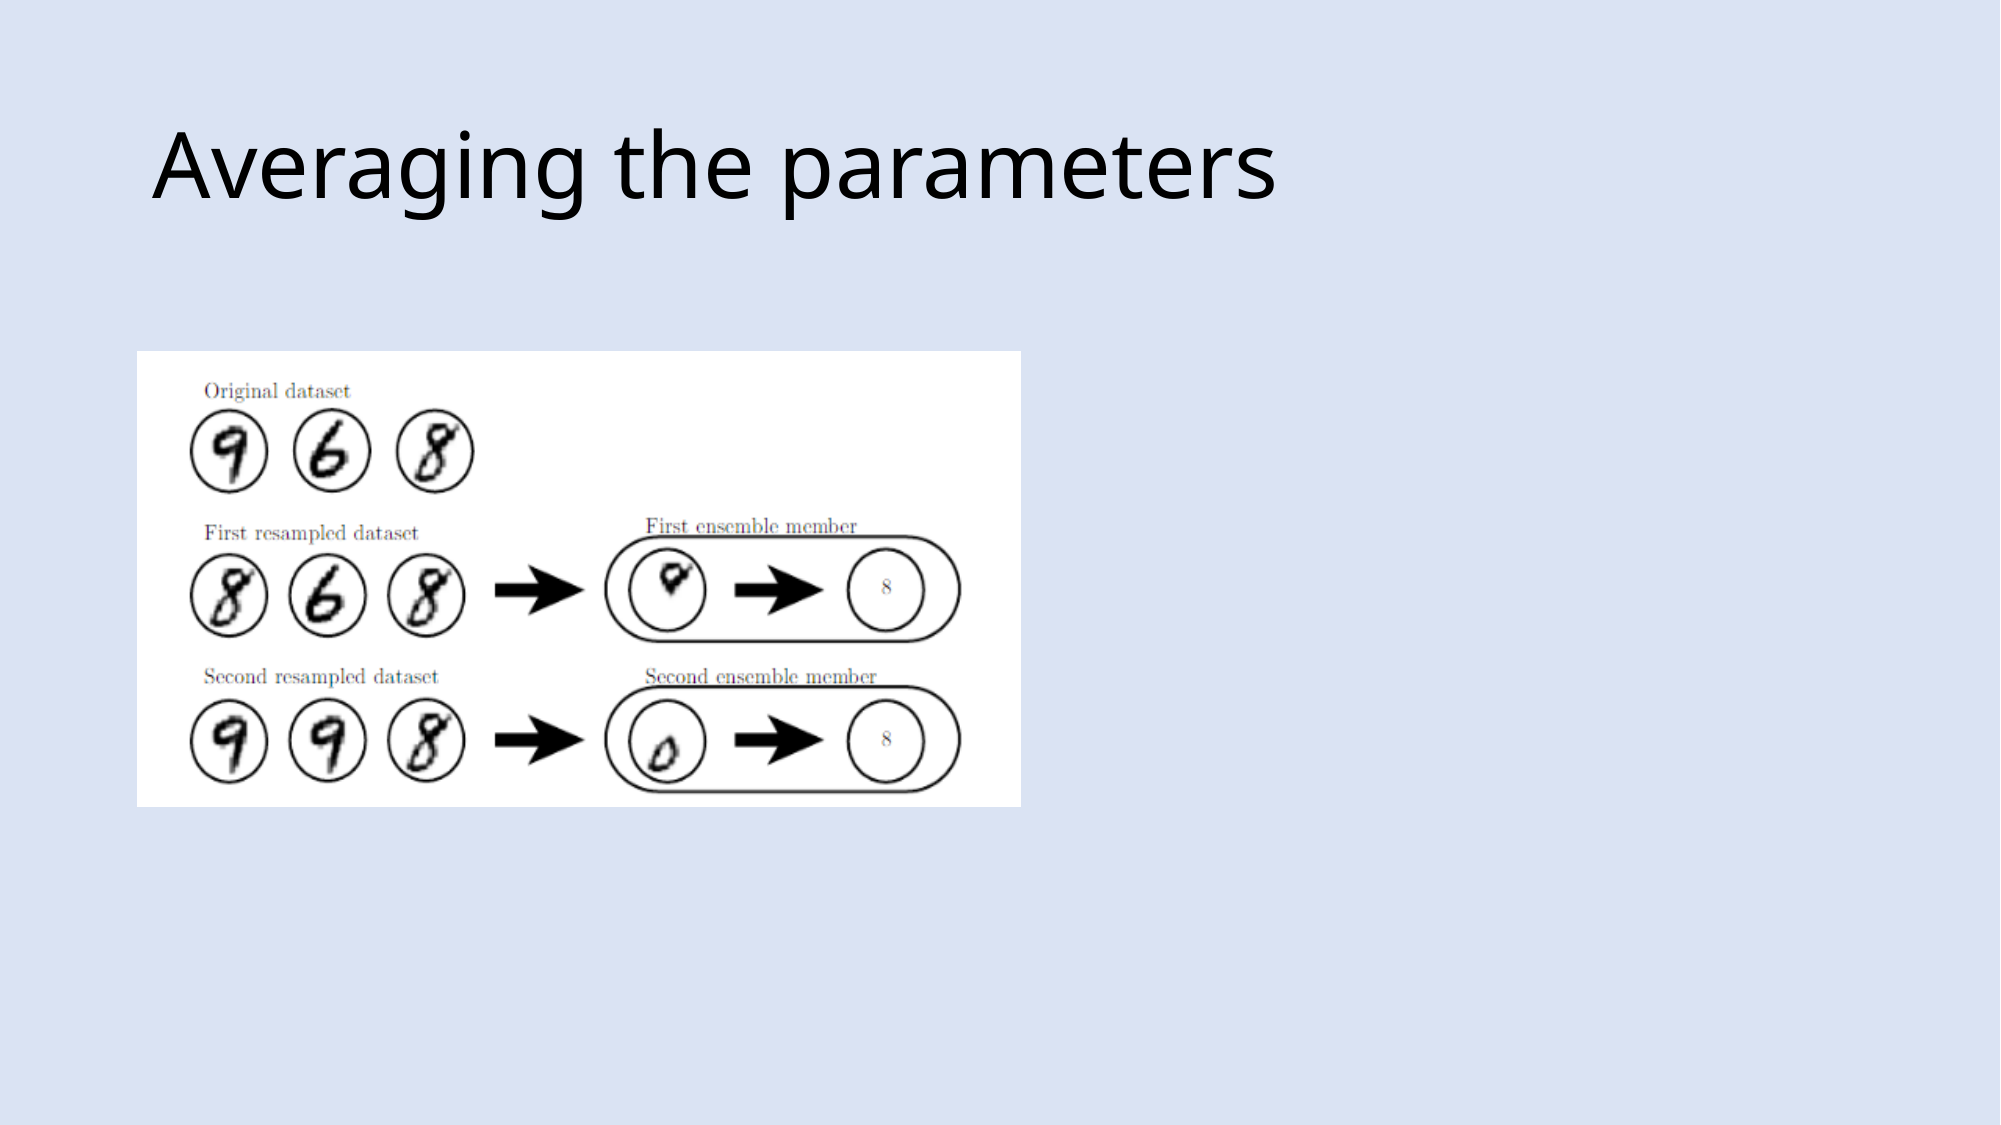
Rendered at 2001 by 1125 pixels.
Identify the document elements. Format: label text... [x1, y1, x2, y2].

title Averaging the parameters [137, 59, 1863, 278]
picture [137, 351, 1021, 808]
